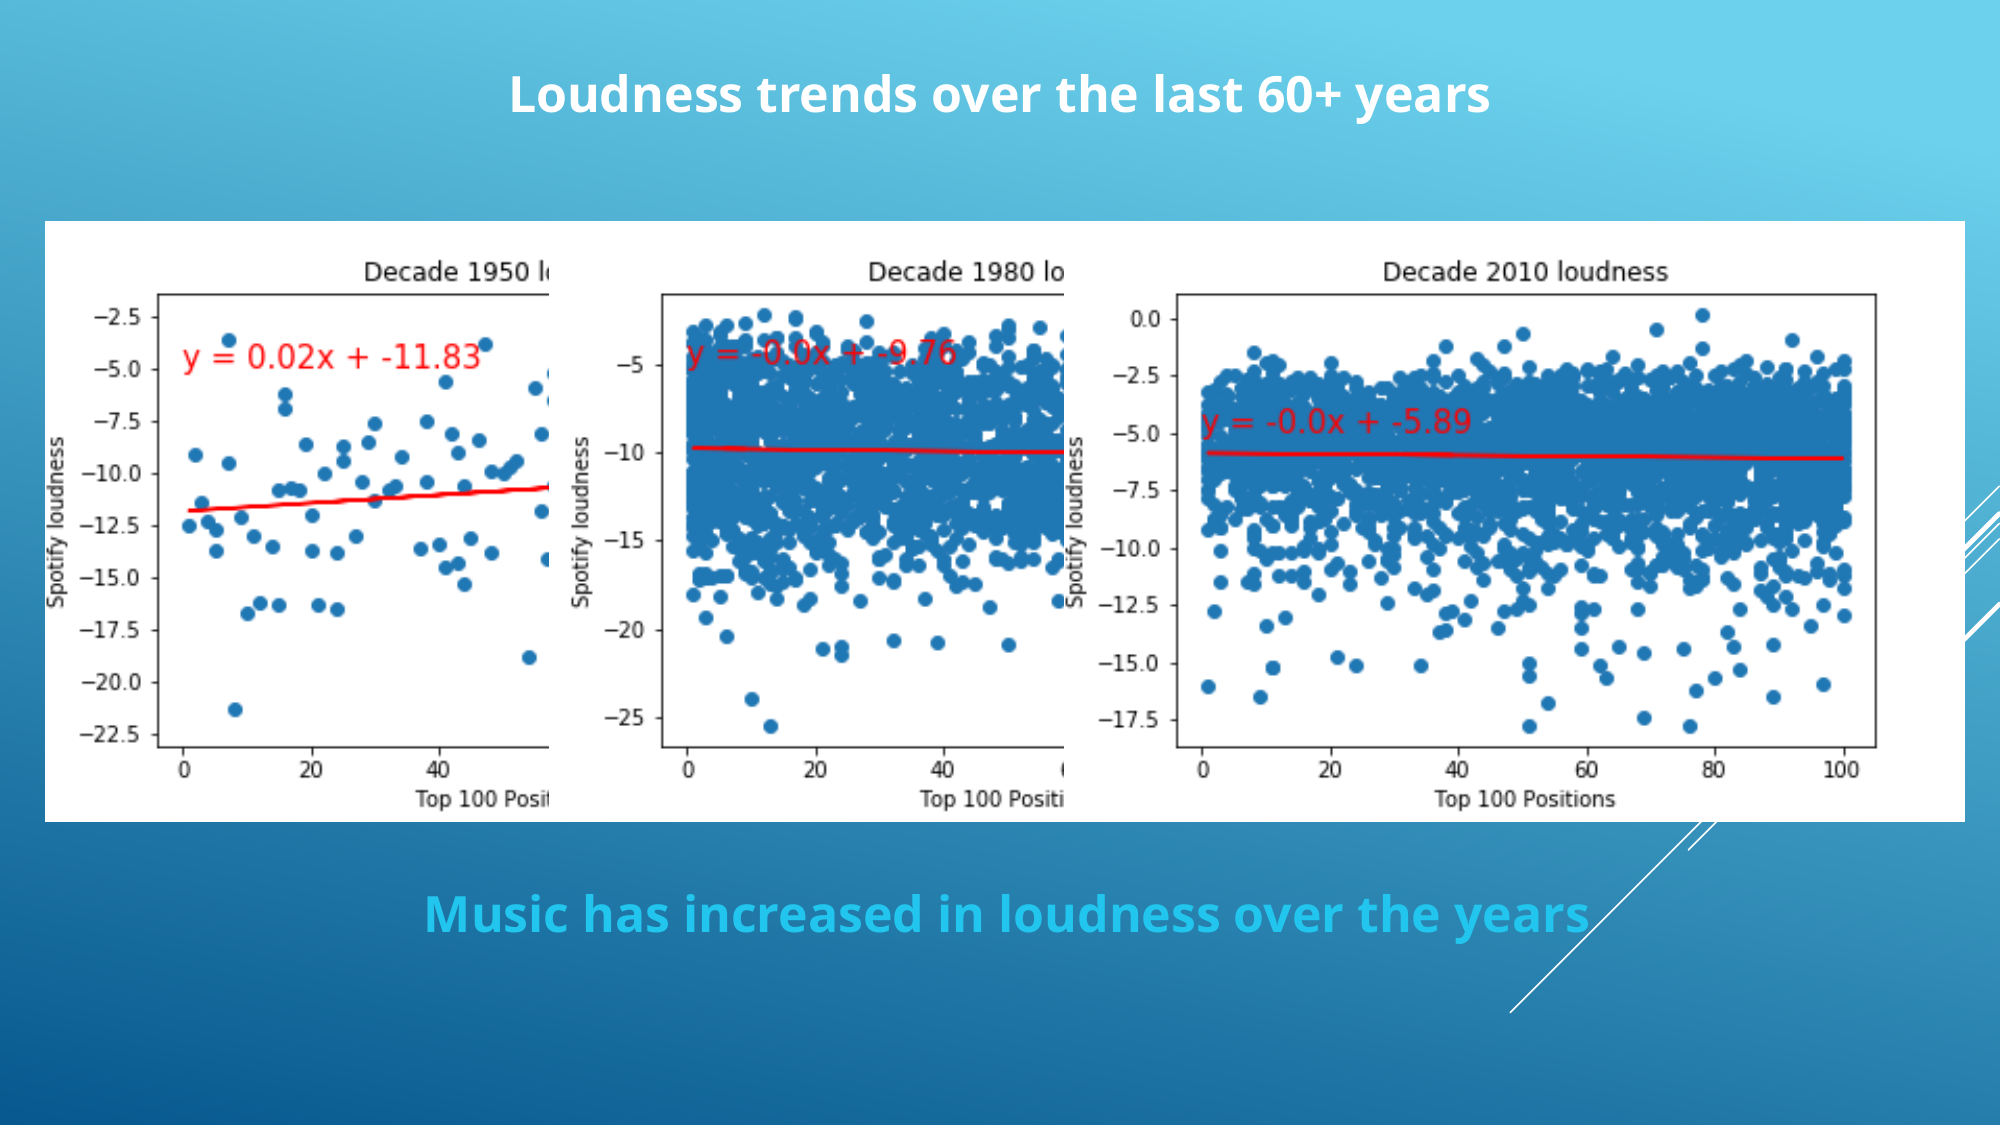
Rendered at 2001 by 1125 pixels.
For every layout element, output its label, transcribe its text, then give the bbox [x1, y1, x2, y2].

text_box Music has increased in loudness over the years [409, 874, 1720, 950]
picture [45, 221, 1965, 822]
text_box Loudness trends over the last 60+ years [438, 55, 1562, 131]
